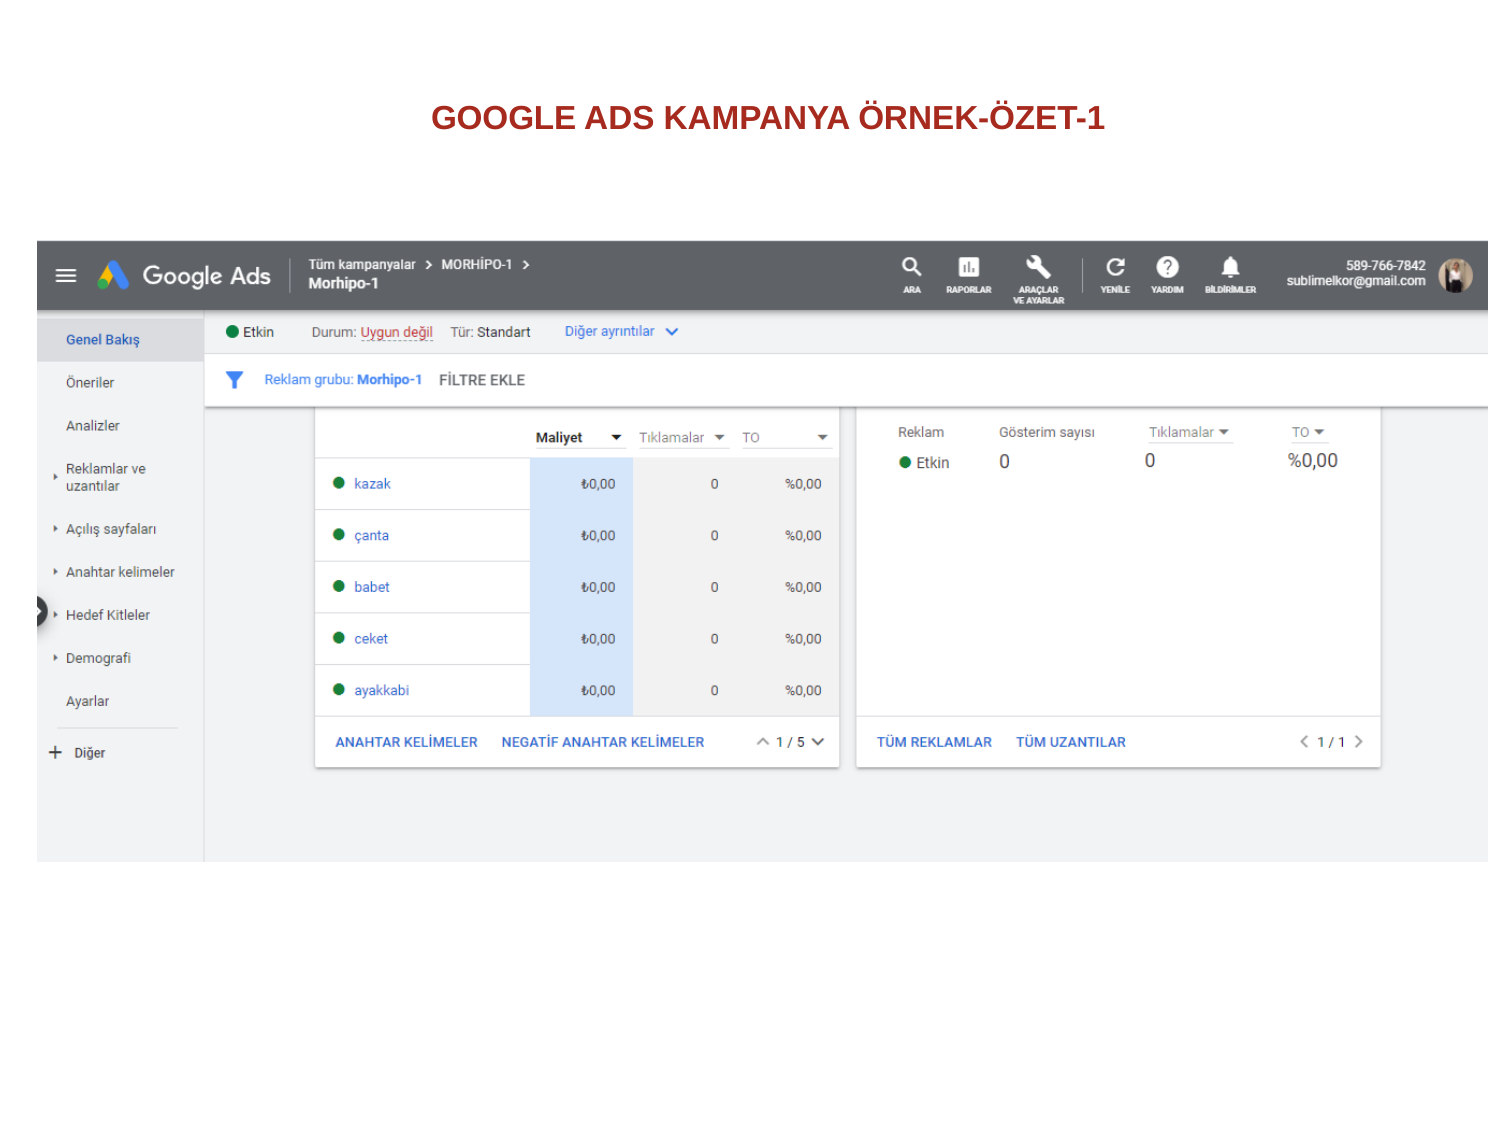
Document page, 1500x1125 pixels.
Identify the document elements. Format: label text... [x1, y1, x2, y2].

picture [37, 239, 1488, 862]
text_box GOOGLE ADS KAMPANYA ÖRNEK-ÖZET-1 [116, 81, 1321, 152]
